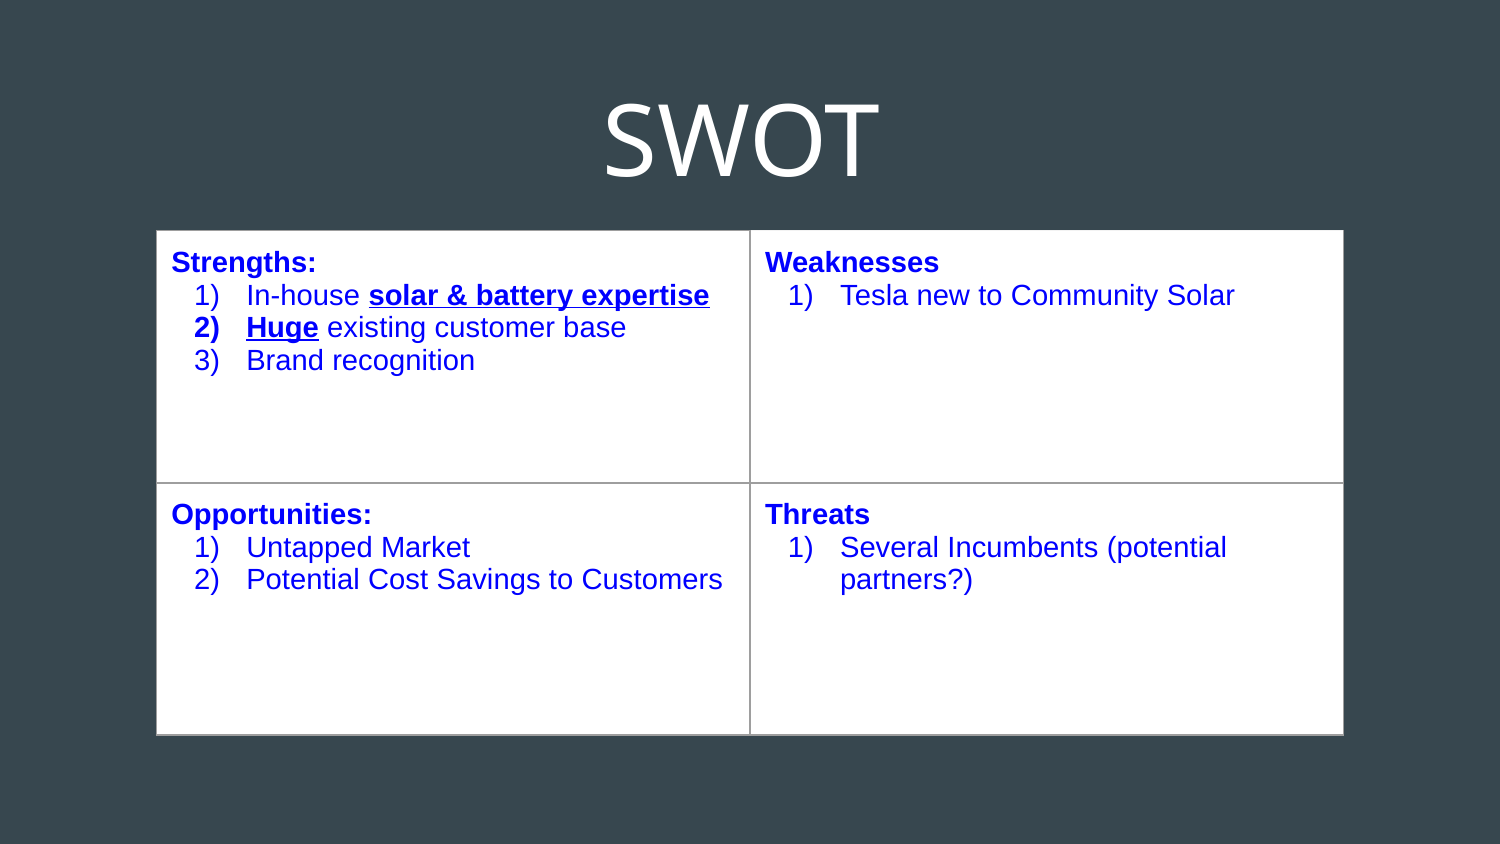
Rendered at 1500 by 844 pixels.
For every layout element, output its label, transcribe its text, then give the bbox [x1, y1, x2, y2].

table_header Weaknesses Tesla new to Community Solar [751, 231, 1343, 482]
table_cell Opportunities: Untapped Market Potential Cost Savings to Customers [157, 484, 749, 734]
table_header Strengths: In-house solar & battery expertise Huge existing customer base Brand recognition [157, 231, 749, 482]
title SWOT [101, 41, 1382, 212]
table_cell Threats Several Incumbents (potential partners?) [751, 484, 1343, 734]
